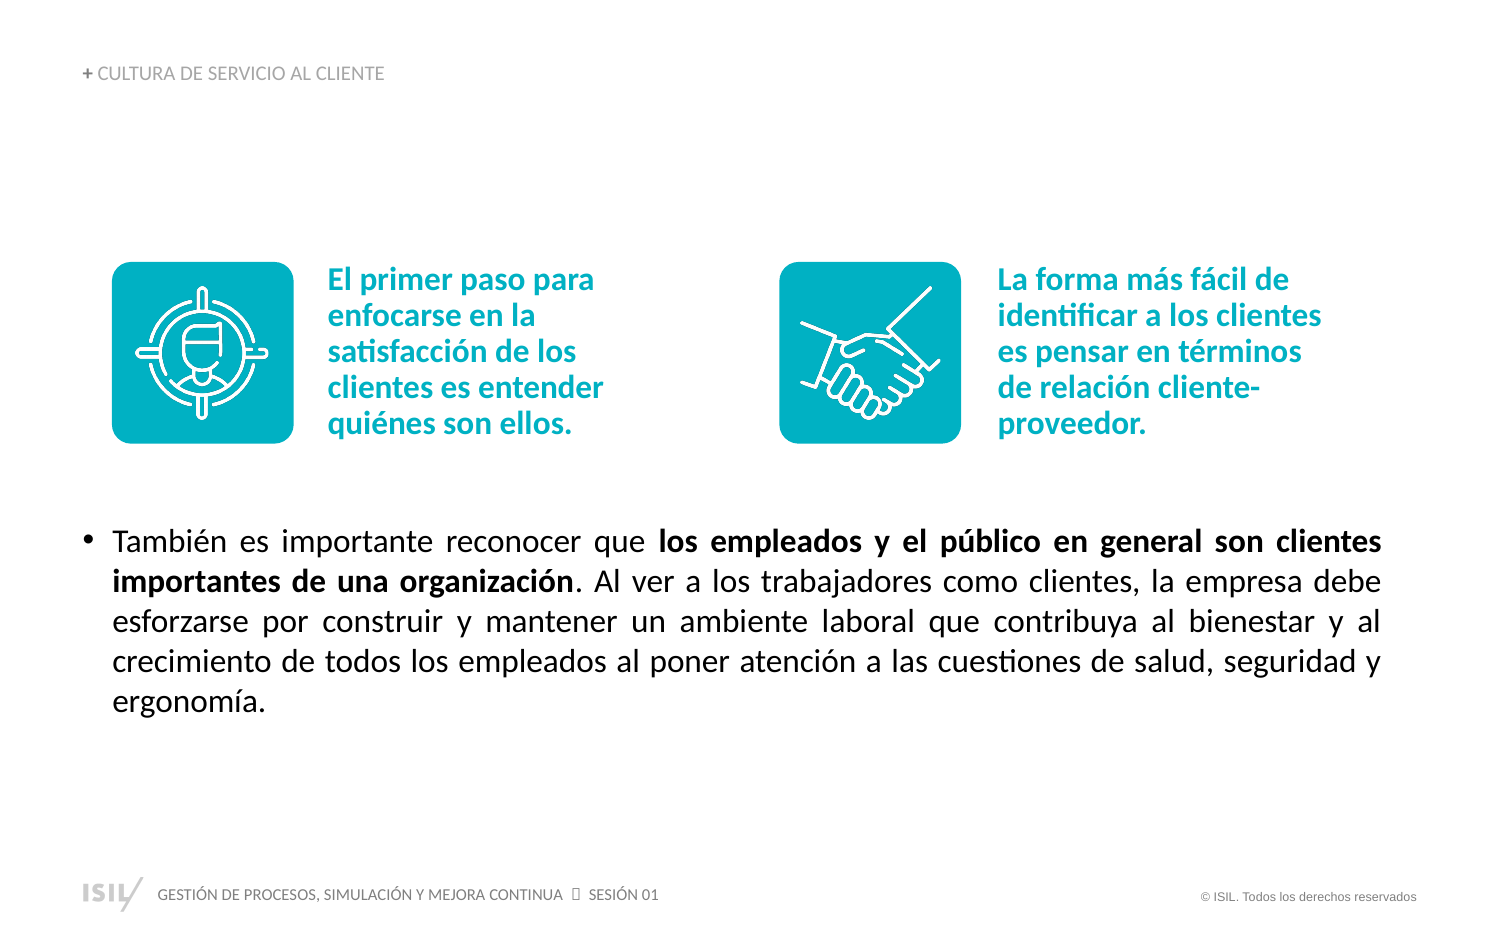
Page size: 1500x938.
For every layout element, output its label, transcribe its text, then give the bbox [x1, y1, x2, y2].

text_box La forma más fácil de identificar a los clientes es pensar en términos de relación cliente-proveedor. [997, 261, 1334, 442]
text_box [776, 258, 965, 447]
text_box El primer paso para enfocarse en la satisfacción de los clientes es entender quiénes son ellos. [327, 261, 664, 442]
text_box + CULTURA DE SERVICIO AL CLIENTE [82, 62, 482, 86]
picture [137, 288, 267, 418]
text_box [108, 258, 297, 447]
picture [802, 288, 940, 418]
text_box También es importante reconocer que los empleados y el público en general son clientes importantes de una organización. Al ver a los trabajadores como clientes, la empresa debe esforzarse por construir y mantener un ambiente laboral que contribuya al bienestar y al crecimiento de todos los empleados al poner atención a las cuestiones de salud, seguridad y ergonomía. [82, 519, 1383, 720]
